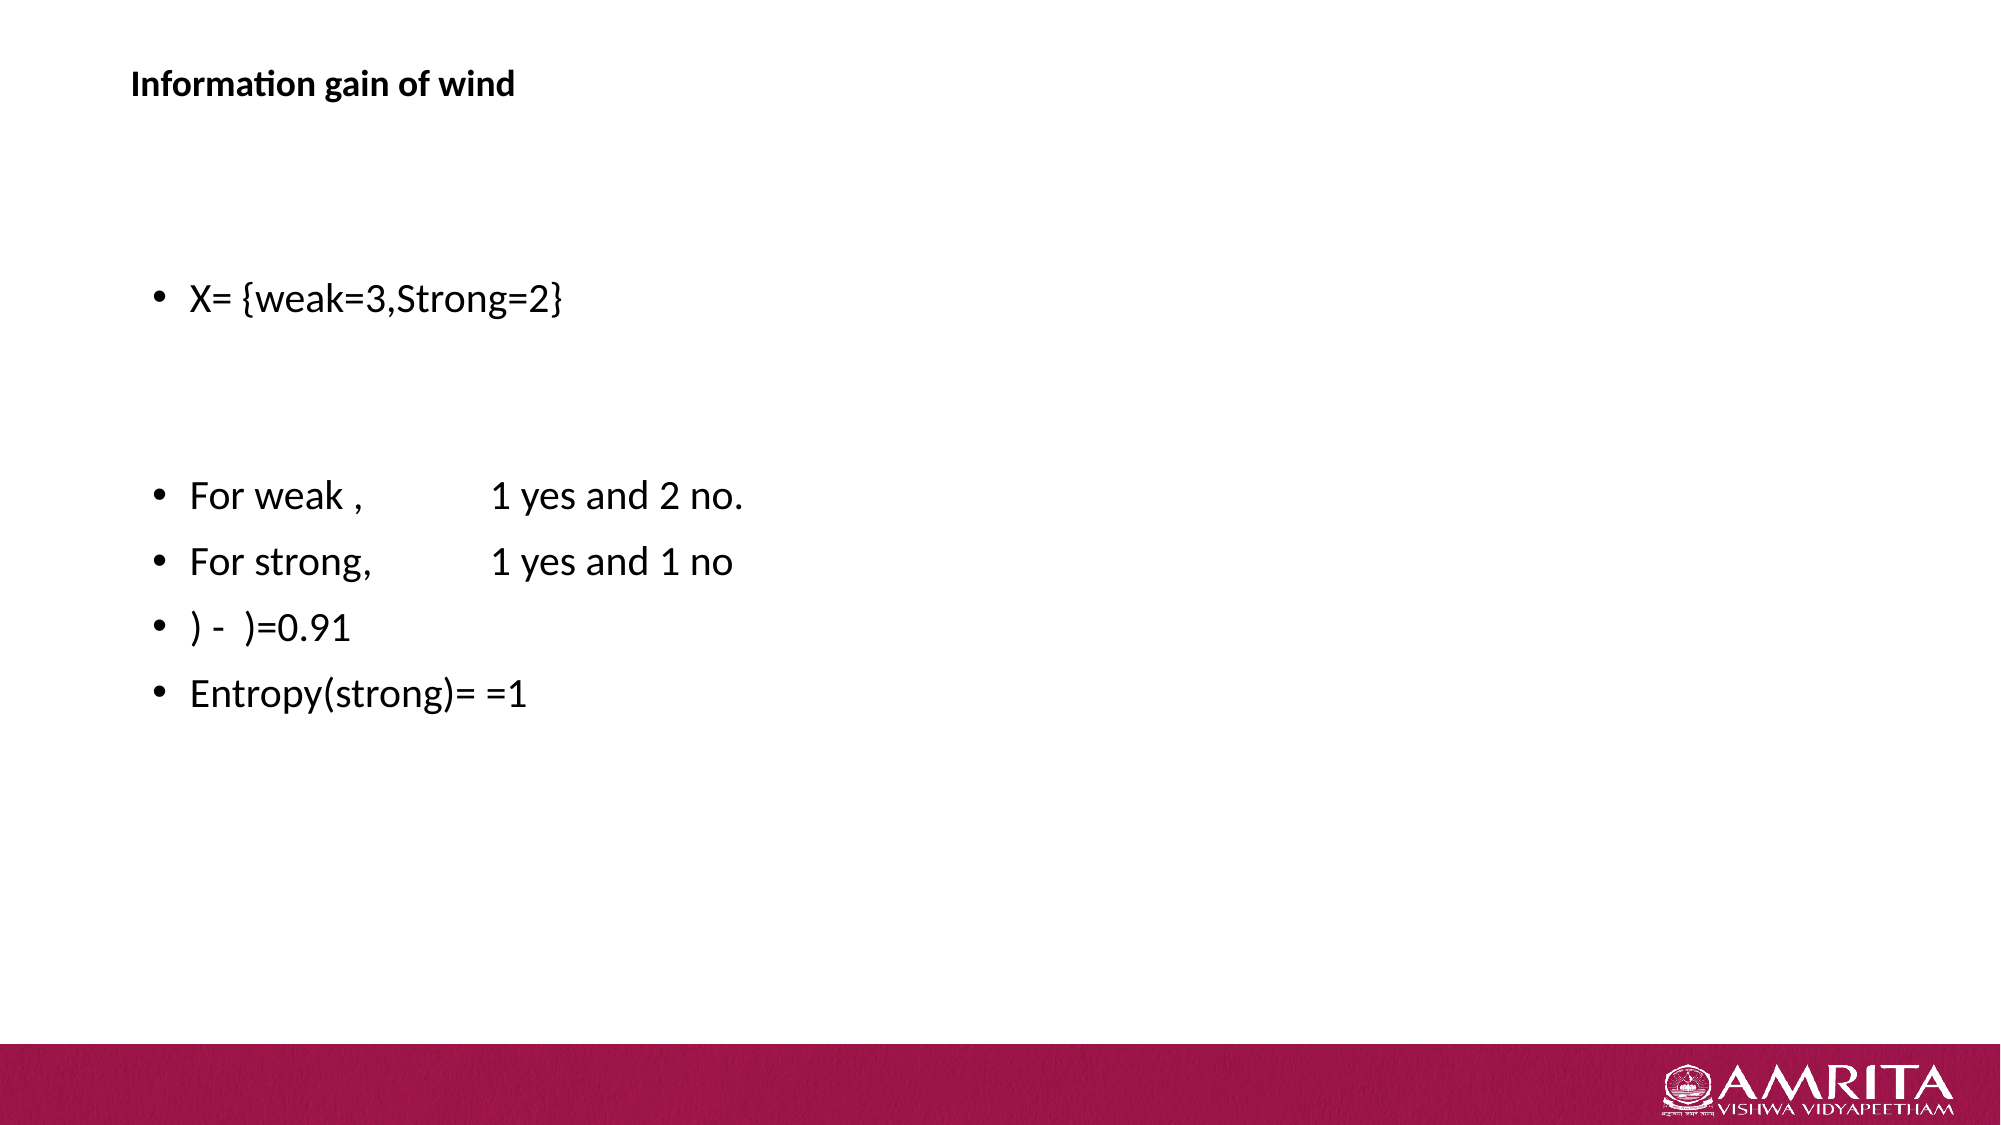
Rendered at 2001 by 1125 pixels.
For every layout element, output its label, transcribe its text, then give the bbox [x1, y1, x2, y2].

text_box Information gain of wind [115, 51, 1116, 111]
picture [0, 1044, 2001, 1125]
